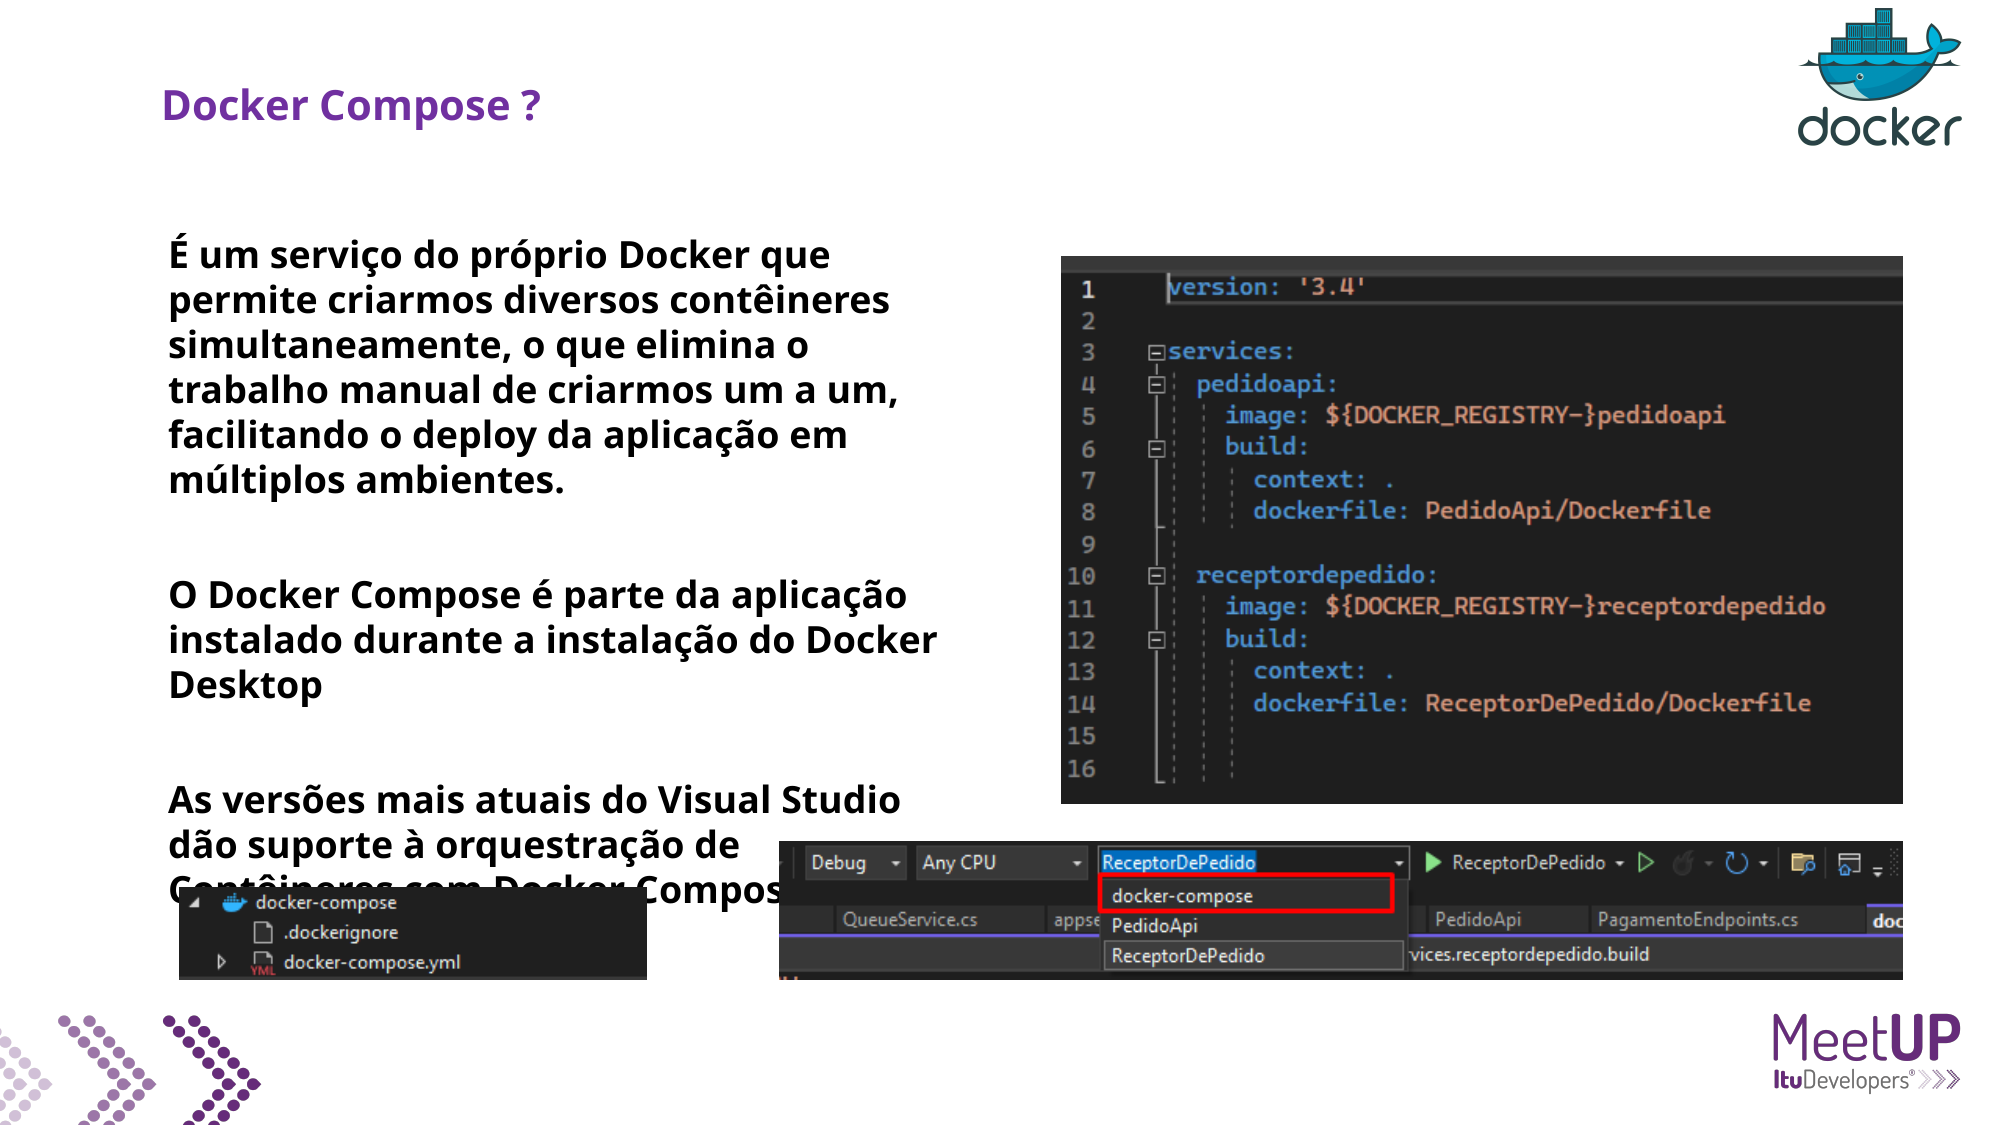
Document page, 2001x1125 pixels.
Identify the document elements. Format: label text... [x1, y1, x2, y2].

text_box Docker Compose ? [146, 70, 1147, 136]
picture [1061, 256, 1903, 804]
picture [779, 841, 1903, 980]
picture [0, 998, 278, 1125]
picture [179, 887, 647, 980]
picture [1754, 6, 2000, 148]
picture [1763, 998, 1967, 1101]
text_box É um serviço do próprio Docker que permite criarmos diversos contêineres simultaneamente, o que elimina o trabalho manual de criarmos um a um, facilitando o deploy da aplicação em múltiplos ambientes. O Docker Compose é parte da aplicação instalado durante a instalação do Docker Desktop As versões mais atuais do Visual Studio dão suporte à orquestração de Contêineres com Docker Compose [153, 223, 972, 919]
